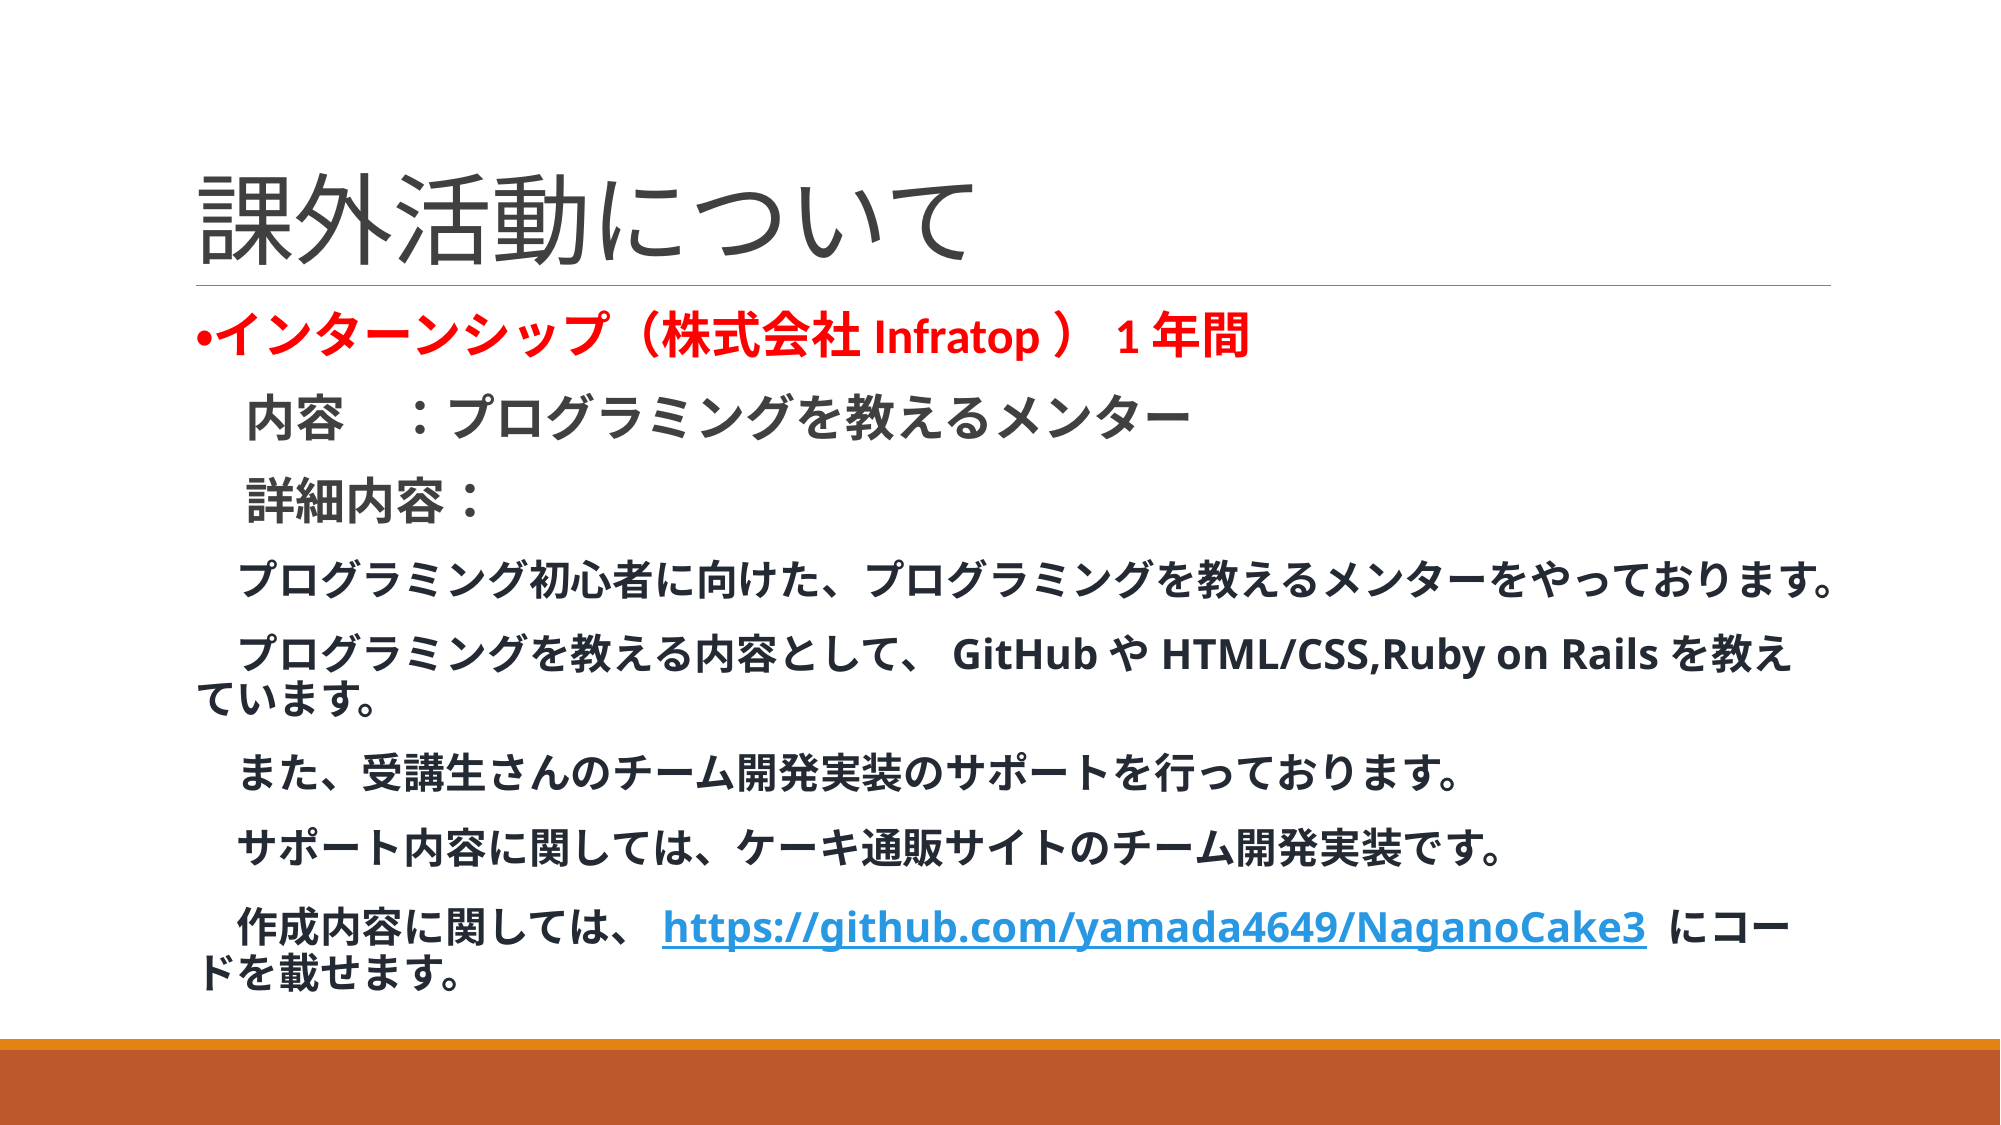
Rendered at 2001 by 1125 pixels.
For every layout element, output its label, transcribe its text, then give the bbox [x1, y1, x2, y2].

list ・インターンシップ（株式会社Infratop）1年間 内容 ：プログラミングを教えるメンター 詳細内容： プログラミング初心者に向けた、プログラミングを教えるメンターをやっております。 プログラミングを教える内容として、GitHubやHTML/CSS,Ruby on Railsを教えています。 また、受講生さんのチーム開発実装のサポートを行っております。 サポート内容に関しては、ケーキ通販サイトのチーム開発実装です。 作成内容に関しては、https://github.com/yamada4649/NaganoCake3 にコードを載せます。 [180, 302, 1830, 963]
title 課外活動について [180, 47, 1830, 285]
